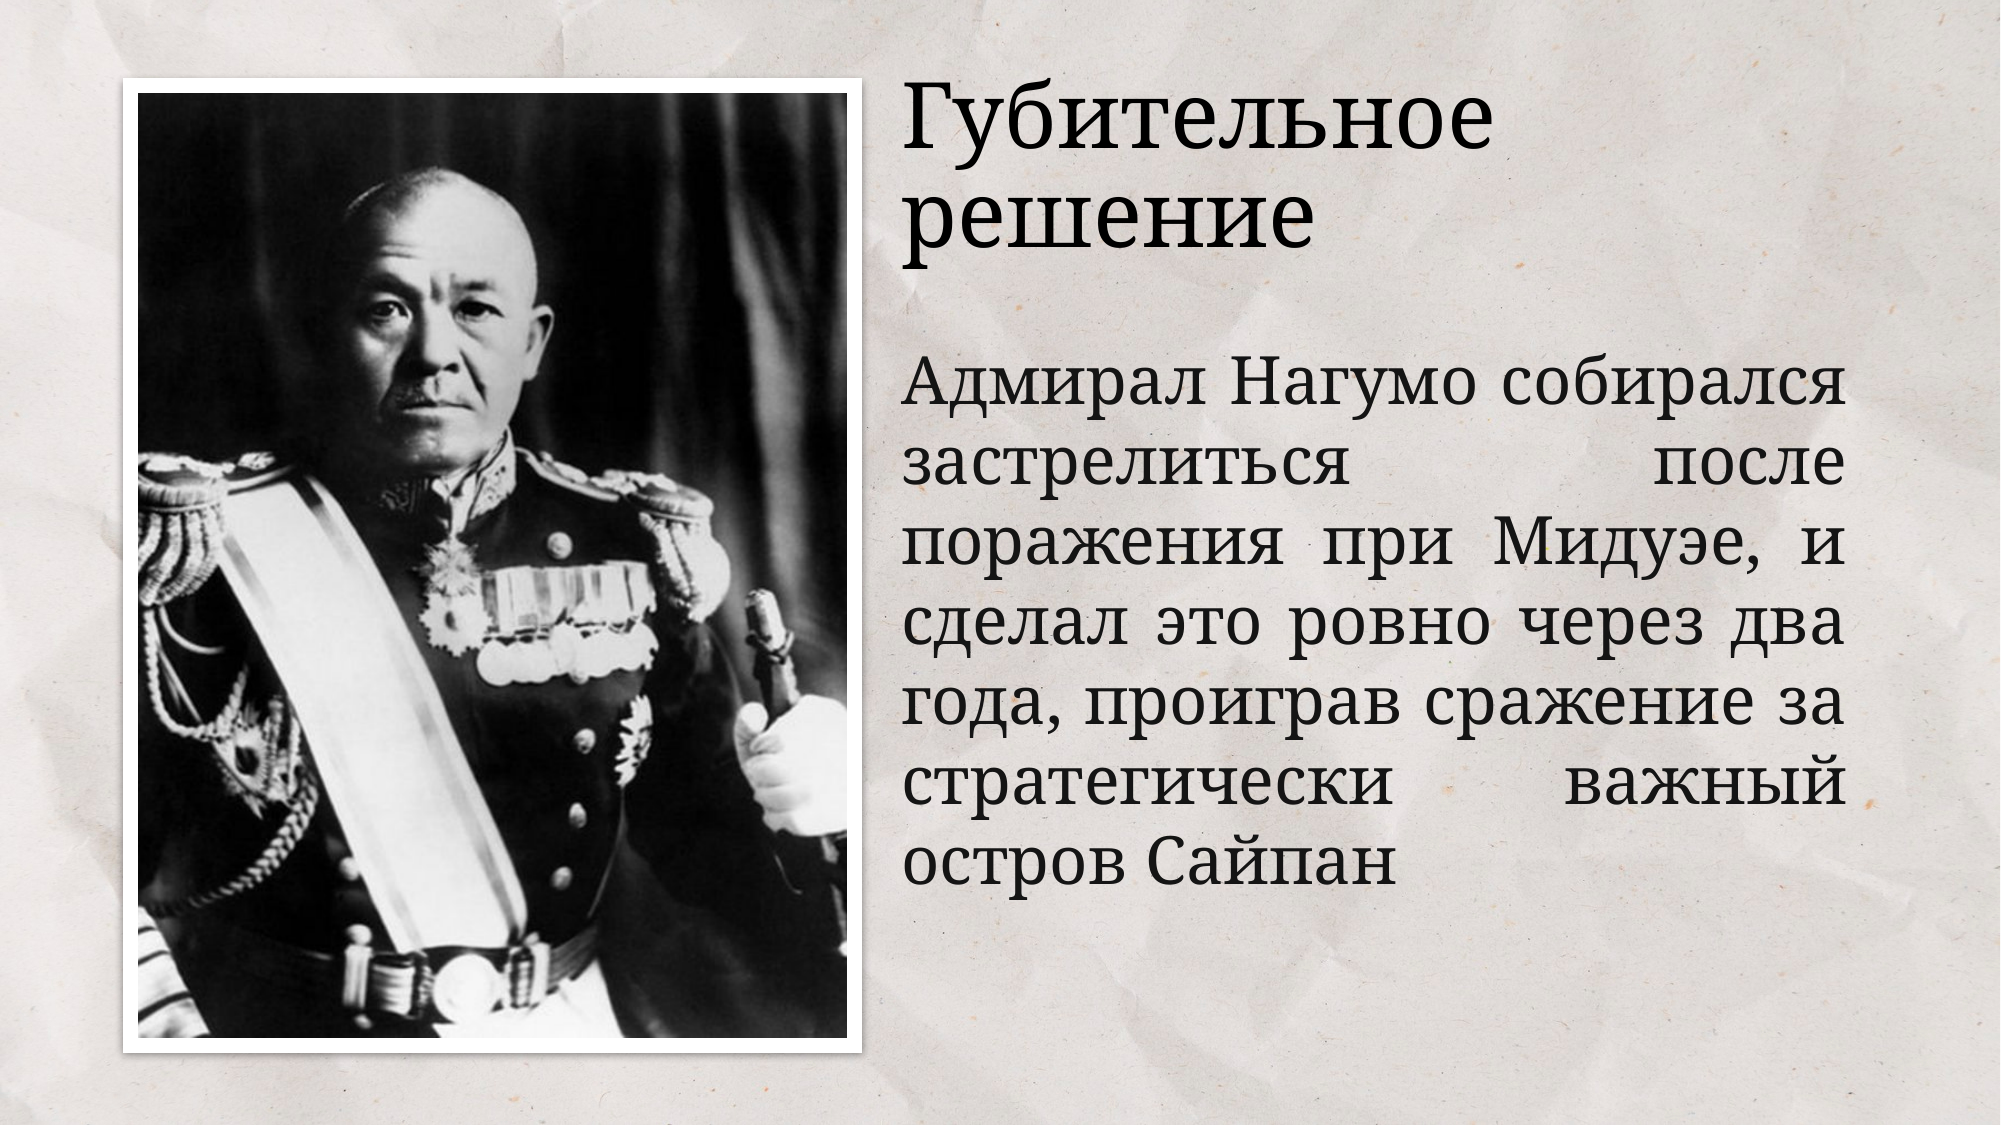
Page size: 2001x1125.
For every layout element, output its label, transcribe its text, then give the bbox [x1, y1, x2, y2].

text_box Адмирал Нагумо собирался застрелиться после поражения при Мидуэе, и сделал это ровно через два года, проиграв сражение за стратегически важный остров Сайпан [886, 330, 1863, 906]
title Губительное решение [886, 59, 1863, 278]
picture [0, 0, 2001, 1125]
